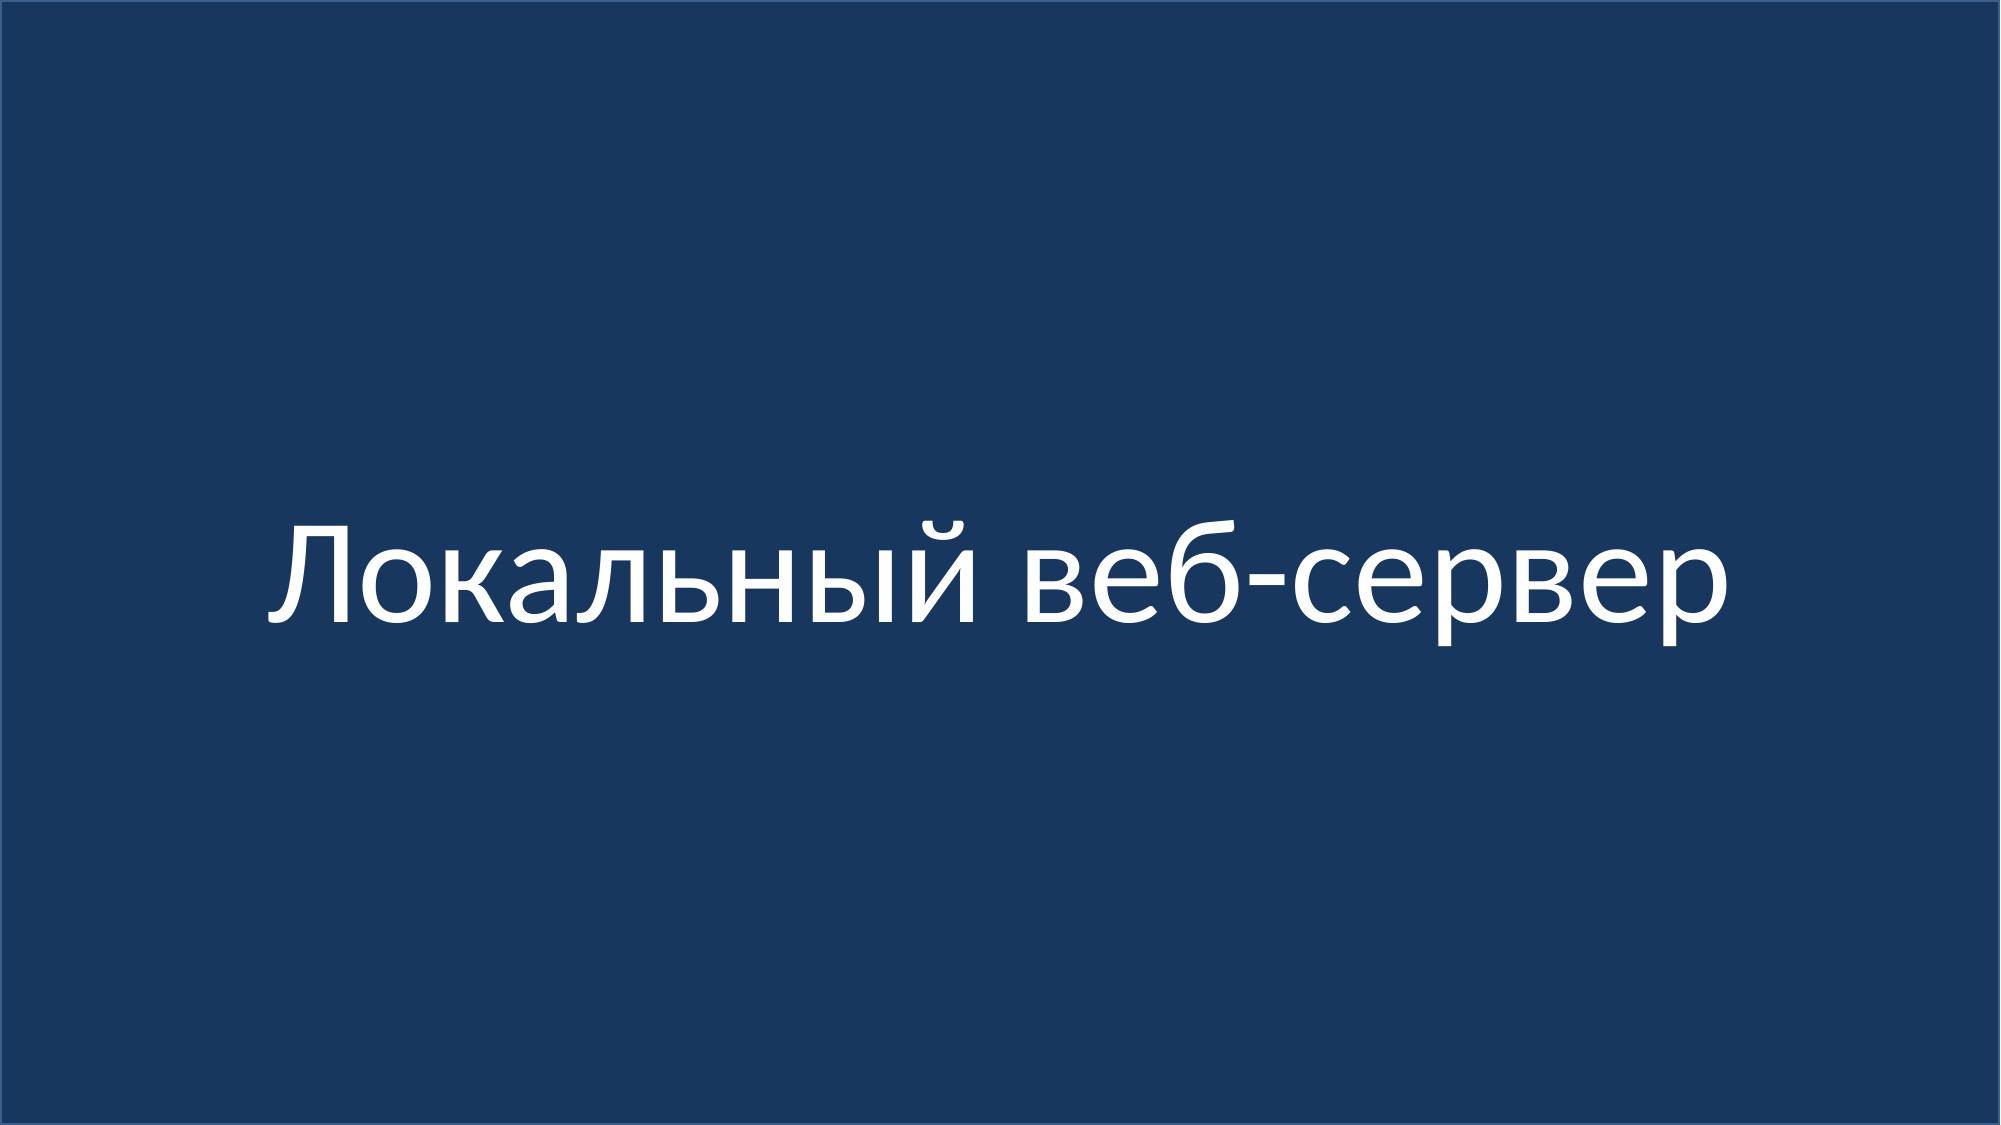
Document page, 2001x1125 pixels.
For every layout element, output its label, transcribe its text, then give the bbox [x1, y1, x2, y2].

text_box Локальный веб-сервер [0, 0, 2000, 1125]
